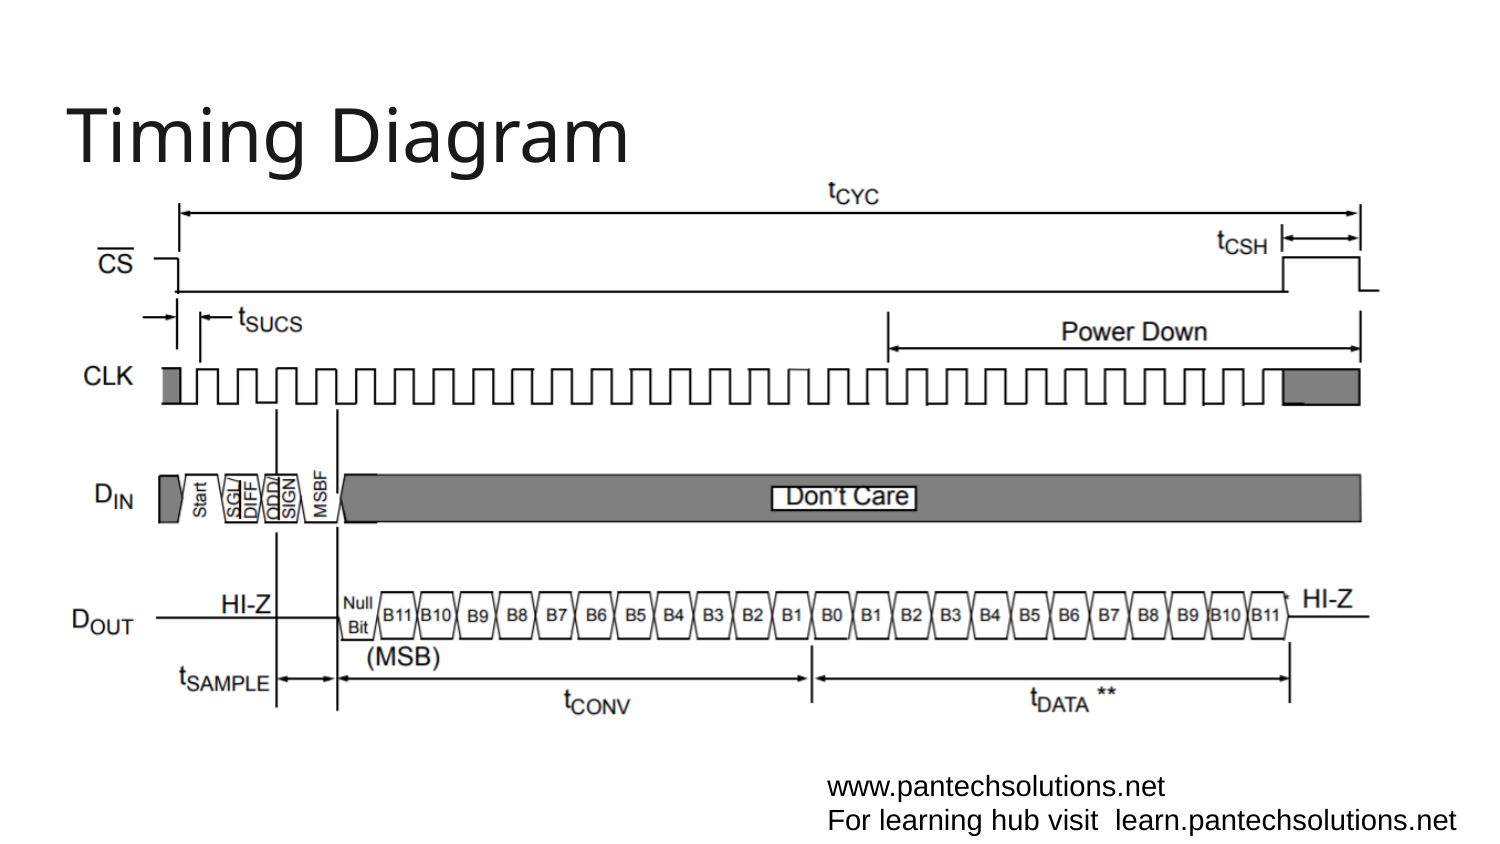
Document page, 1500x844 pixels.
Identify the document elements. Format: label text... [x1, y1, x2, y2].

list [50, 182, 1383, 744]
title Timing Diagram [51, 72, 1449, 167]
slide_number www.pantechsolutions.net For learning hub visit learn.pantechsolutions.net [812, 759, 1500, 797]
